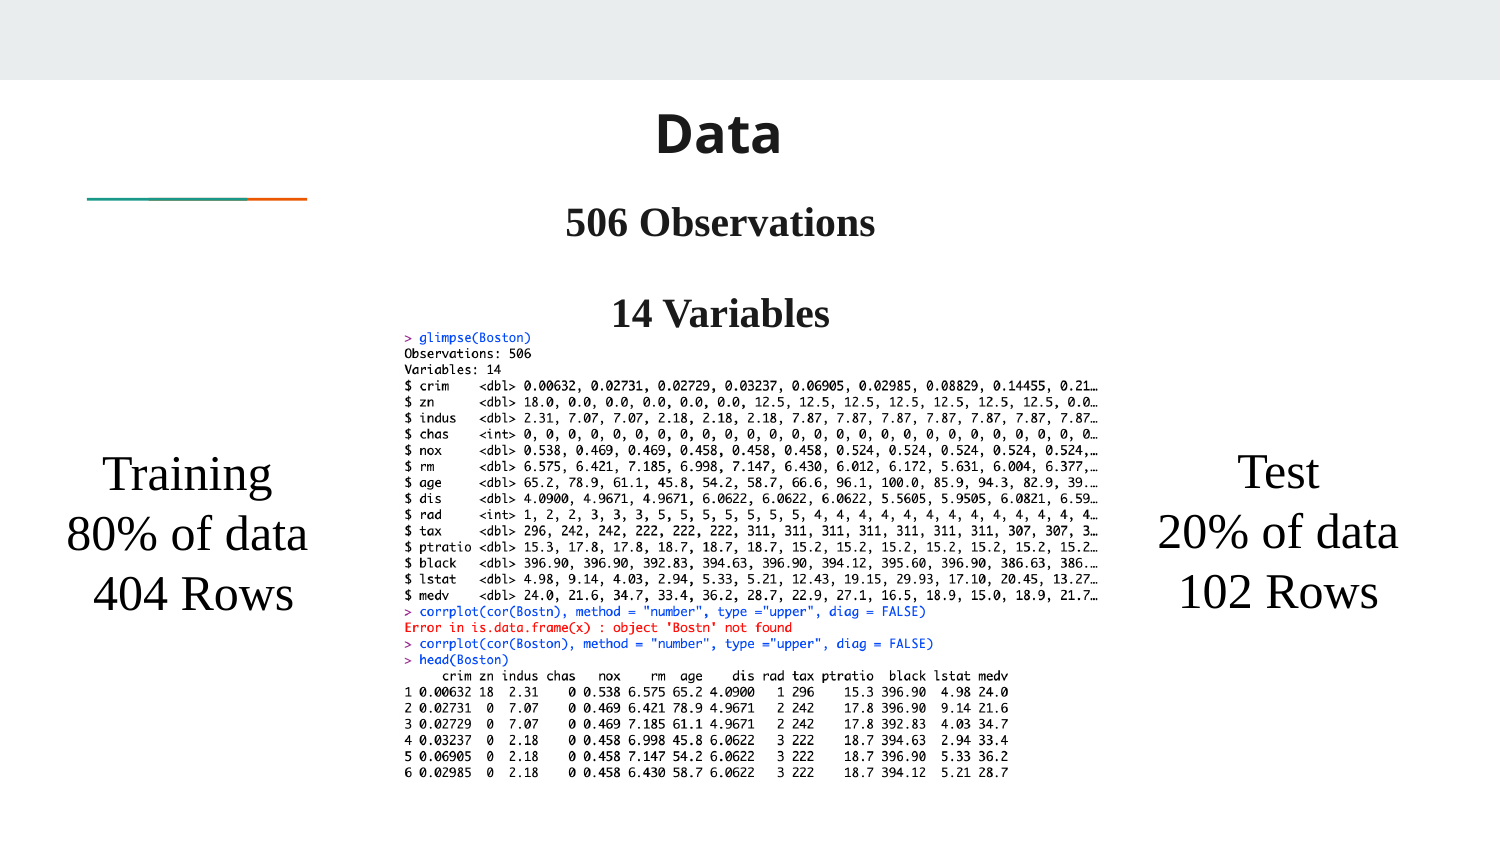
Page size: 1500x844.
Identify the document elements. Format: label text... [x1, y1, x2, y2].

text_box Test 20% of data 102 Rows [1135, 423, 1442, 689]
list 506 Observations 14 Variables [541, 172, 911, 288]
title Data [245, 84, 1207, 173]
text_box Training 80% of data 404 Rows [16, 425, 371, 688]
picture [399, 331, 1131, 782]
